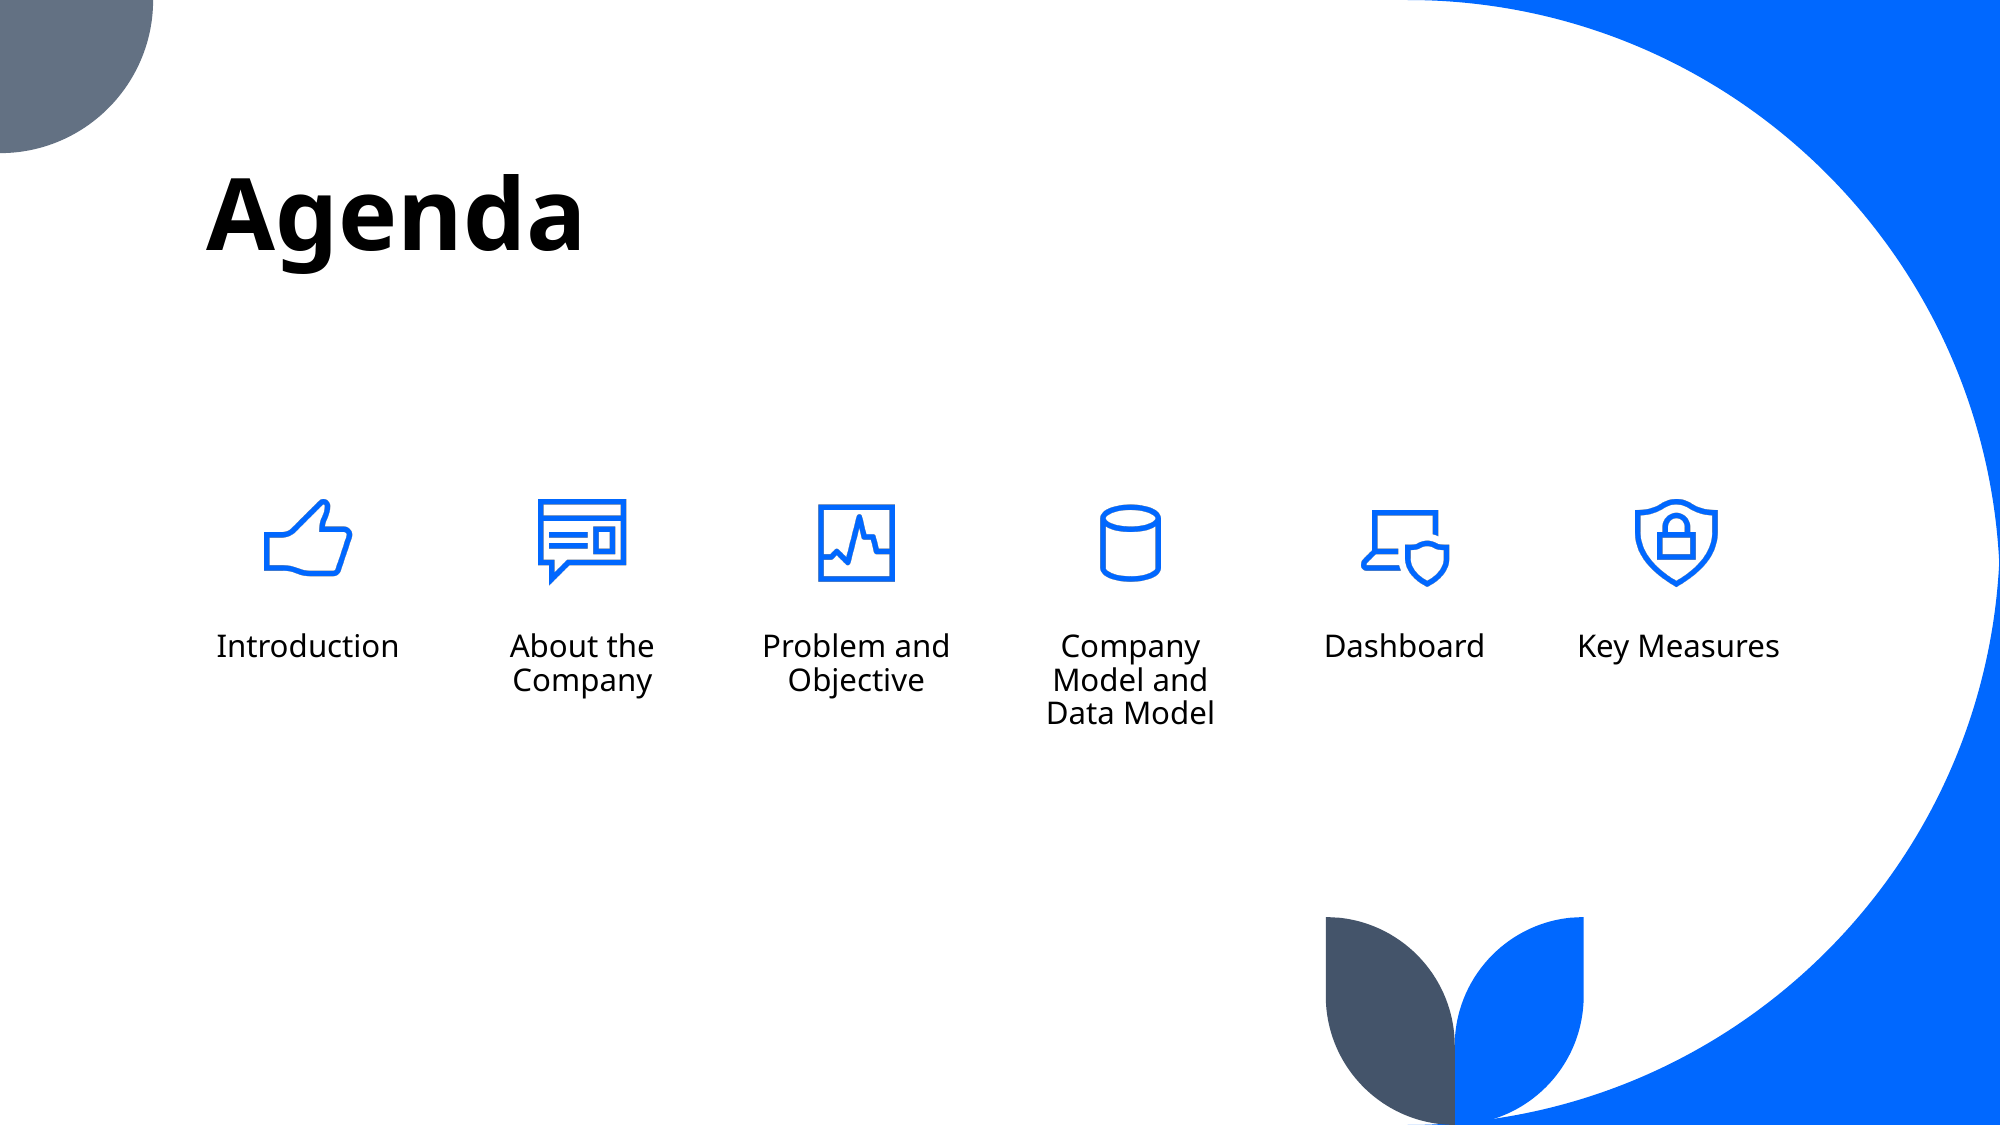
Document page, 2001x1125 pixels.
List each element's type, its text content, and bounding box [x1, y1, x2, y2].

title Agenda [191, 62, 1796, 280]
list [191, 330, 1796, 884]
